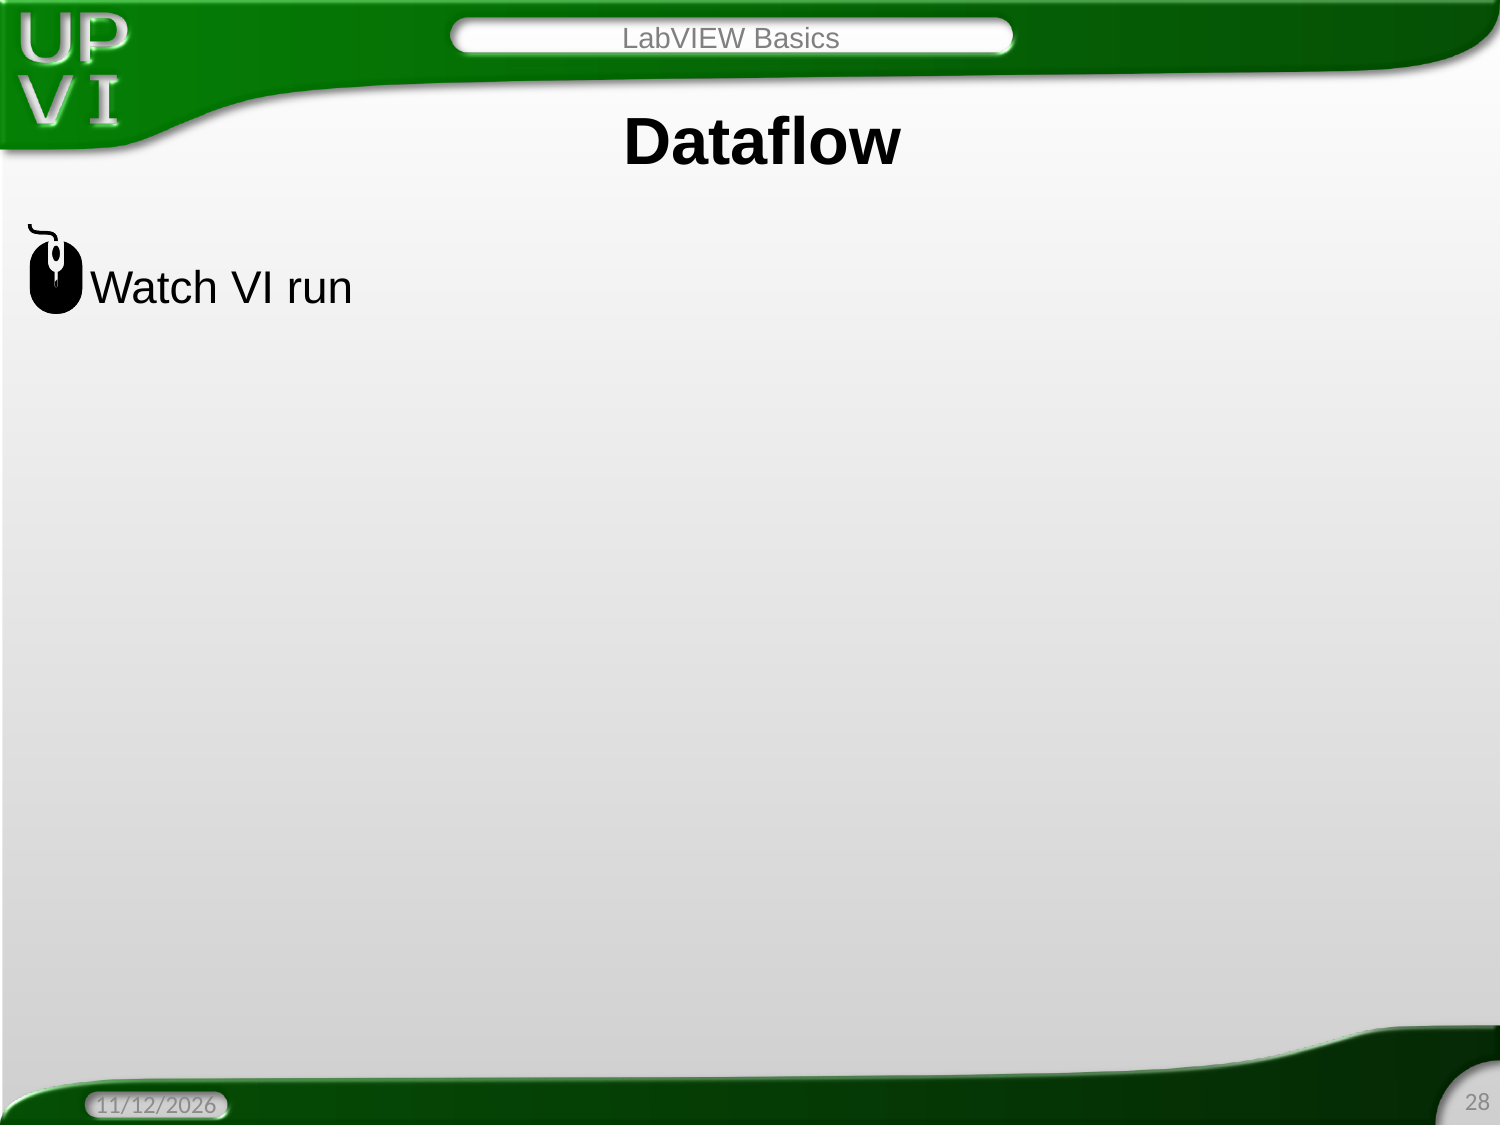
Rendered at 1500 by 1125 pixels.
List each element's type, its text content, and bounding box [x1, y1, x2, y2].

title Dataflow [87, 87, 1438, 188]
picture [0, 0, 1500, 1125]
footer LabVIEW Basics [450, 6, 1013, 67]
slide_number 28 [1155, 1069, 1500, 1125]
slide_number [75, 1073, 238, 1125]
list Watch VI run [37, 249, 1463, 1005]
